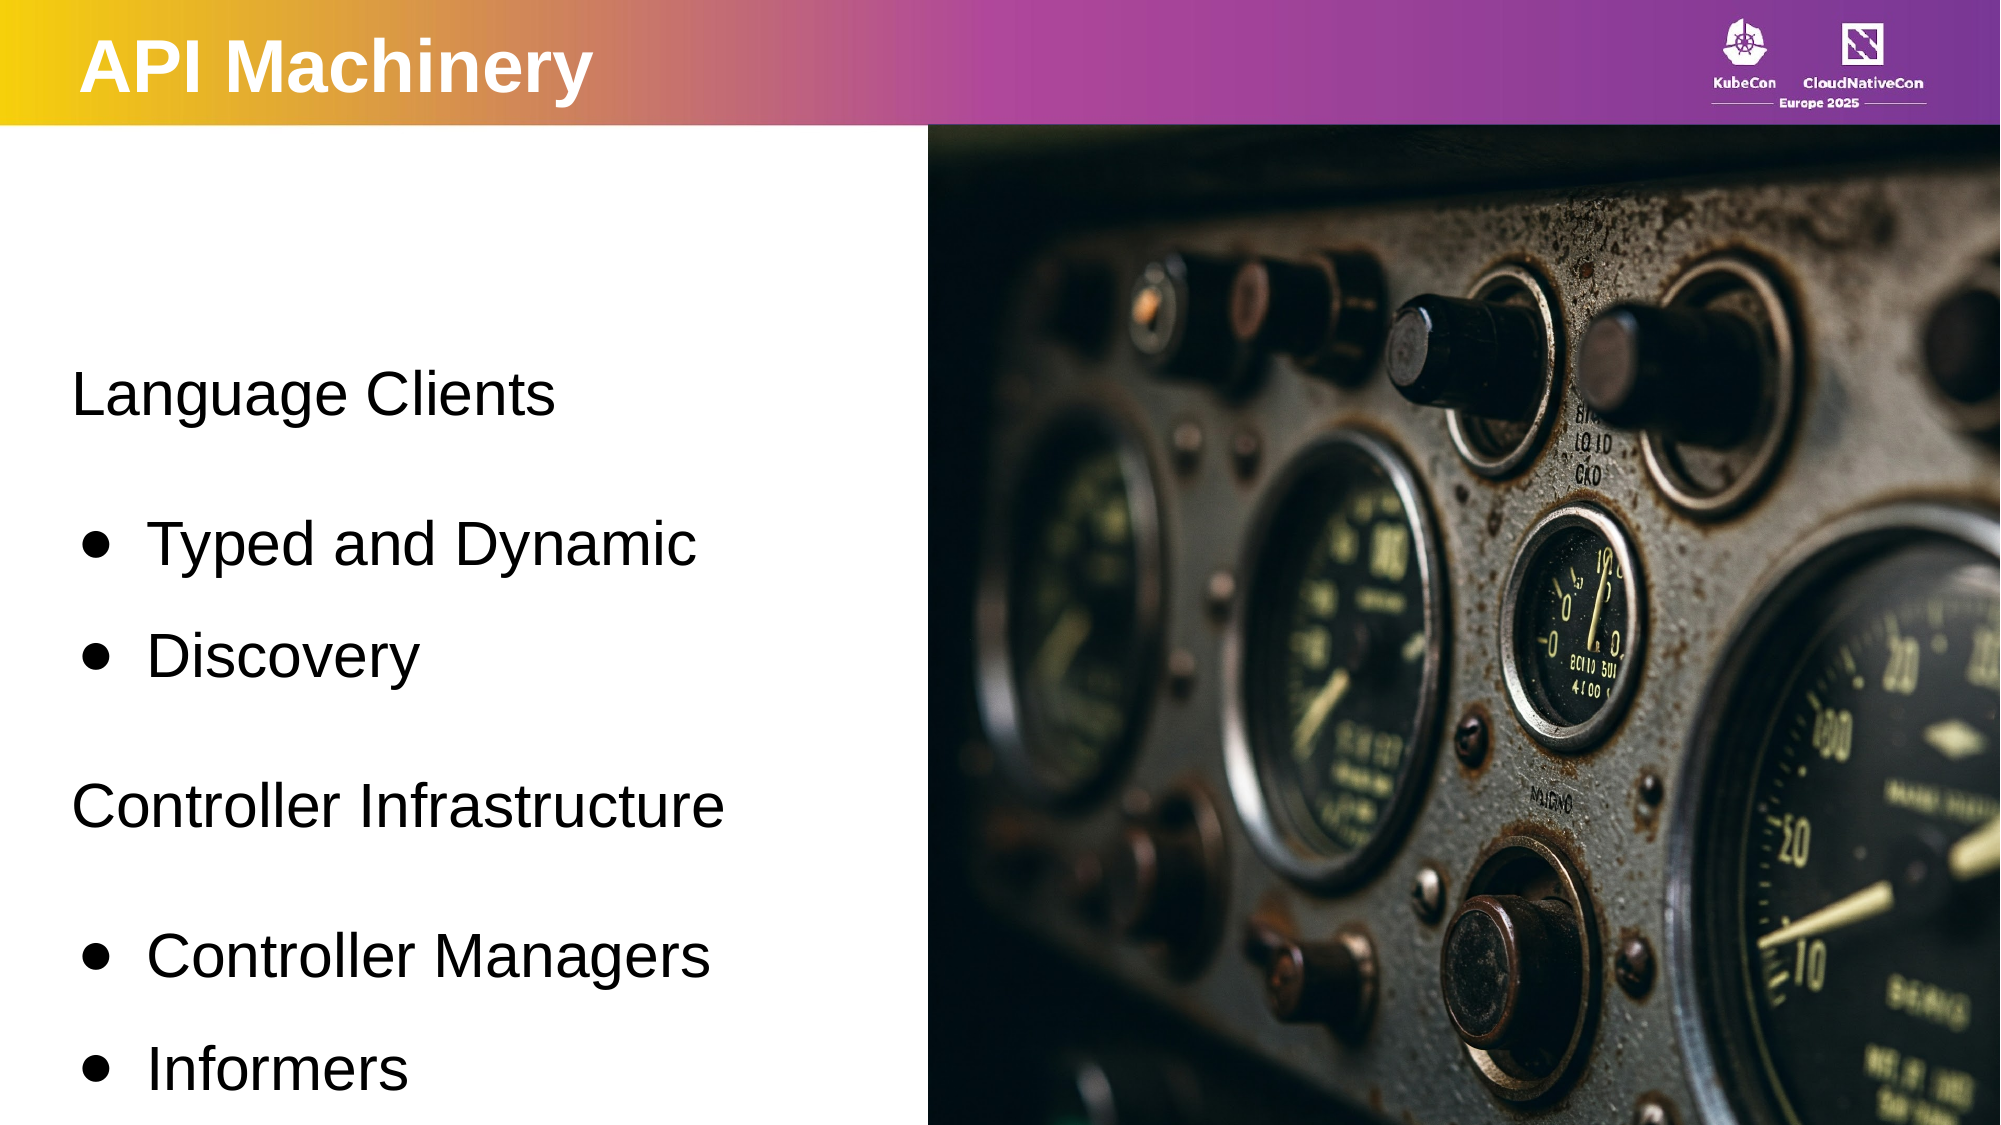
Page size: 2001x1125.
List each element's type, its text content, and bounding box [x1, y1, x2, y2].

text_box Language Clients Typed and Dynamic Discovery Controller Infrastructure Controller Managers Informers [55, 300, 804, 1118]
text_box API Machinery [63, 0, 1136, 177]
picture [0, 0, 2000, 1125]
